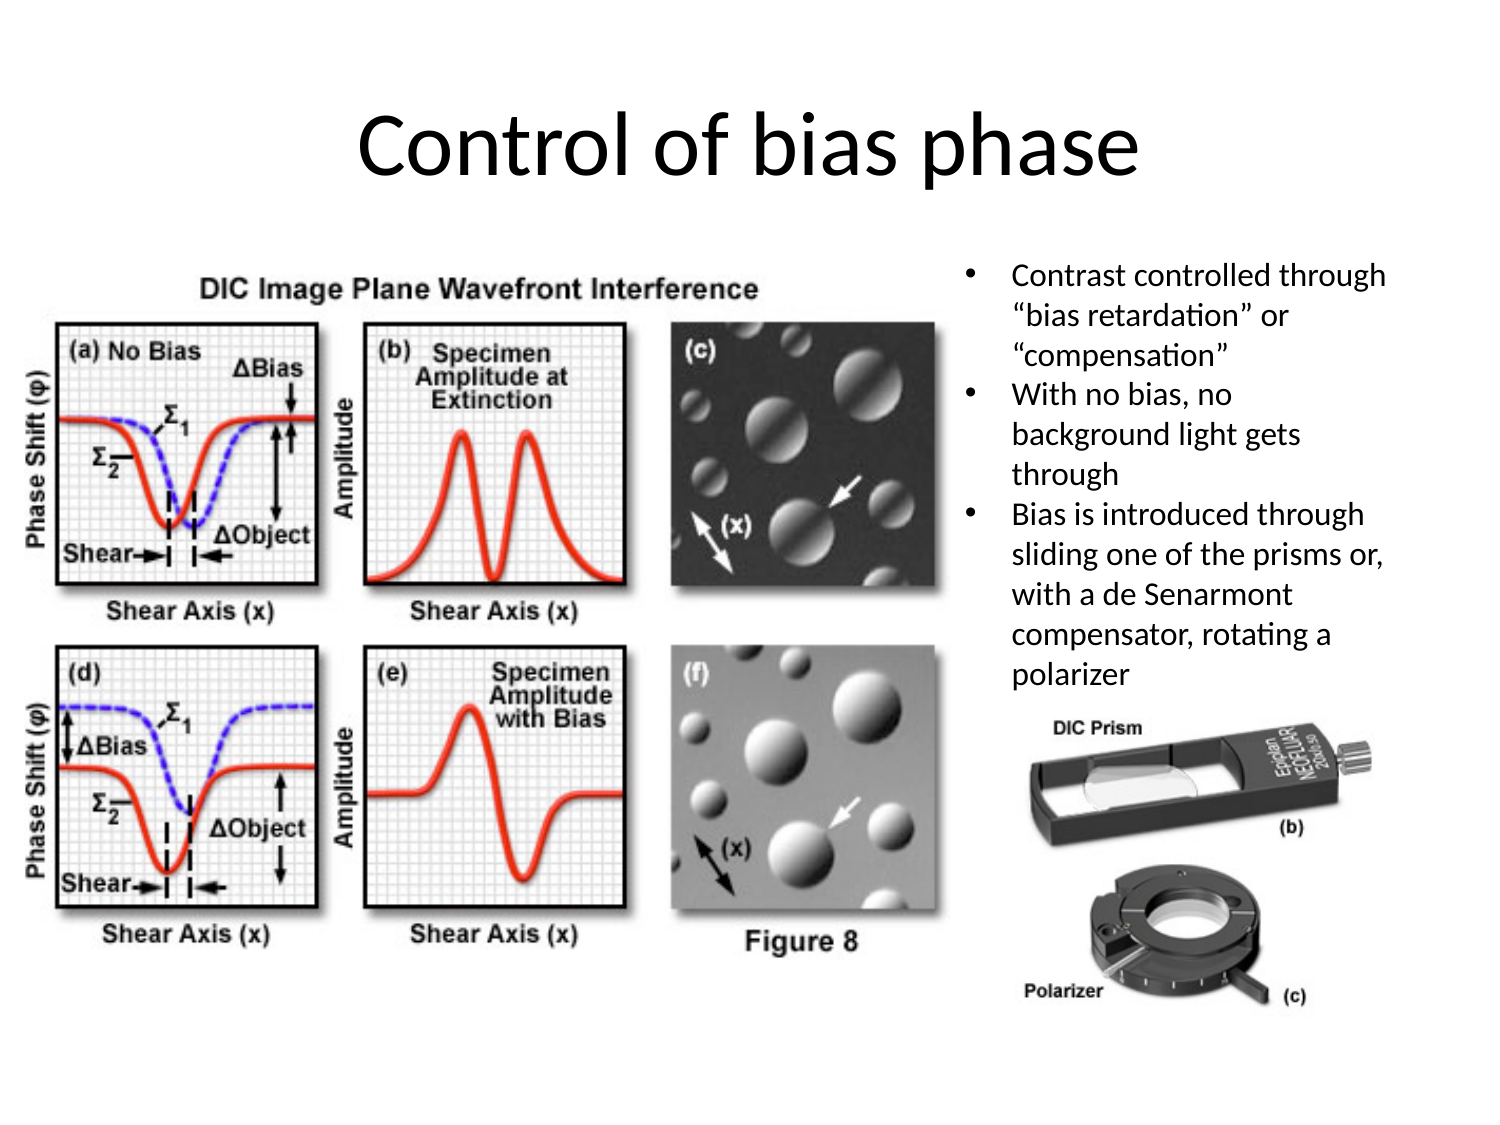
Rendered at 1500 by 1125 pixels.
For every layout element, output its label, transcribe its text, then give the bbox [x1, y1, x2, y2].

picture [24, 274, 951, 960]
text_box Contrast controlled through “bias retardation” or “compensation” With no bias, no background light gets through Bias is introduced through sliding one of the prisms or, with a de Senarmont compensator, rotating a polarizer [949, 245, 1413, 700]
picture [988, 687, 1375, 1022]
title Control of bias phase [75, 45, 1425, 233]
